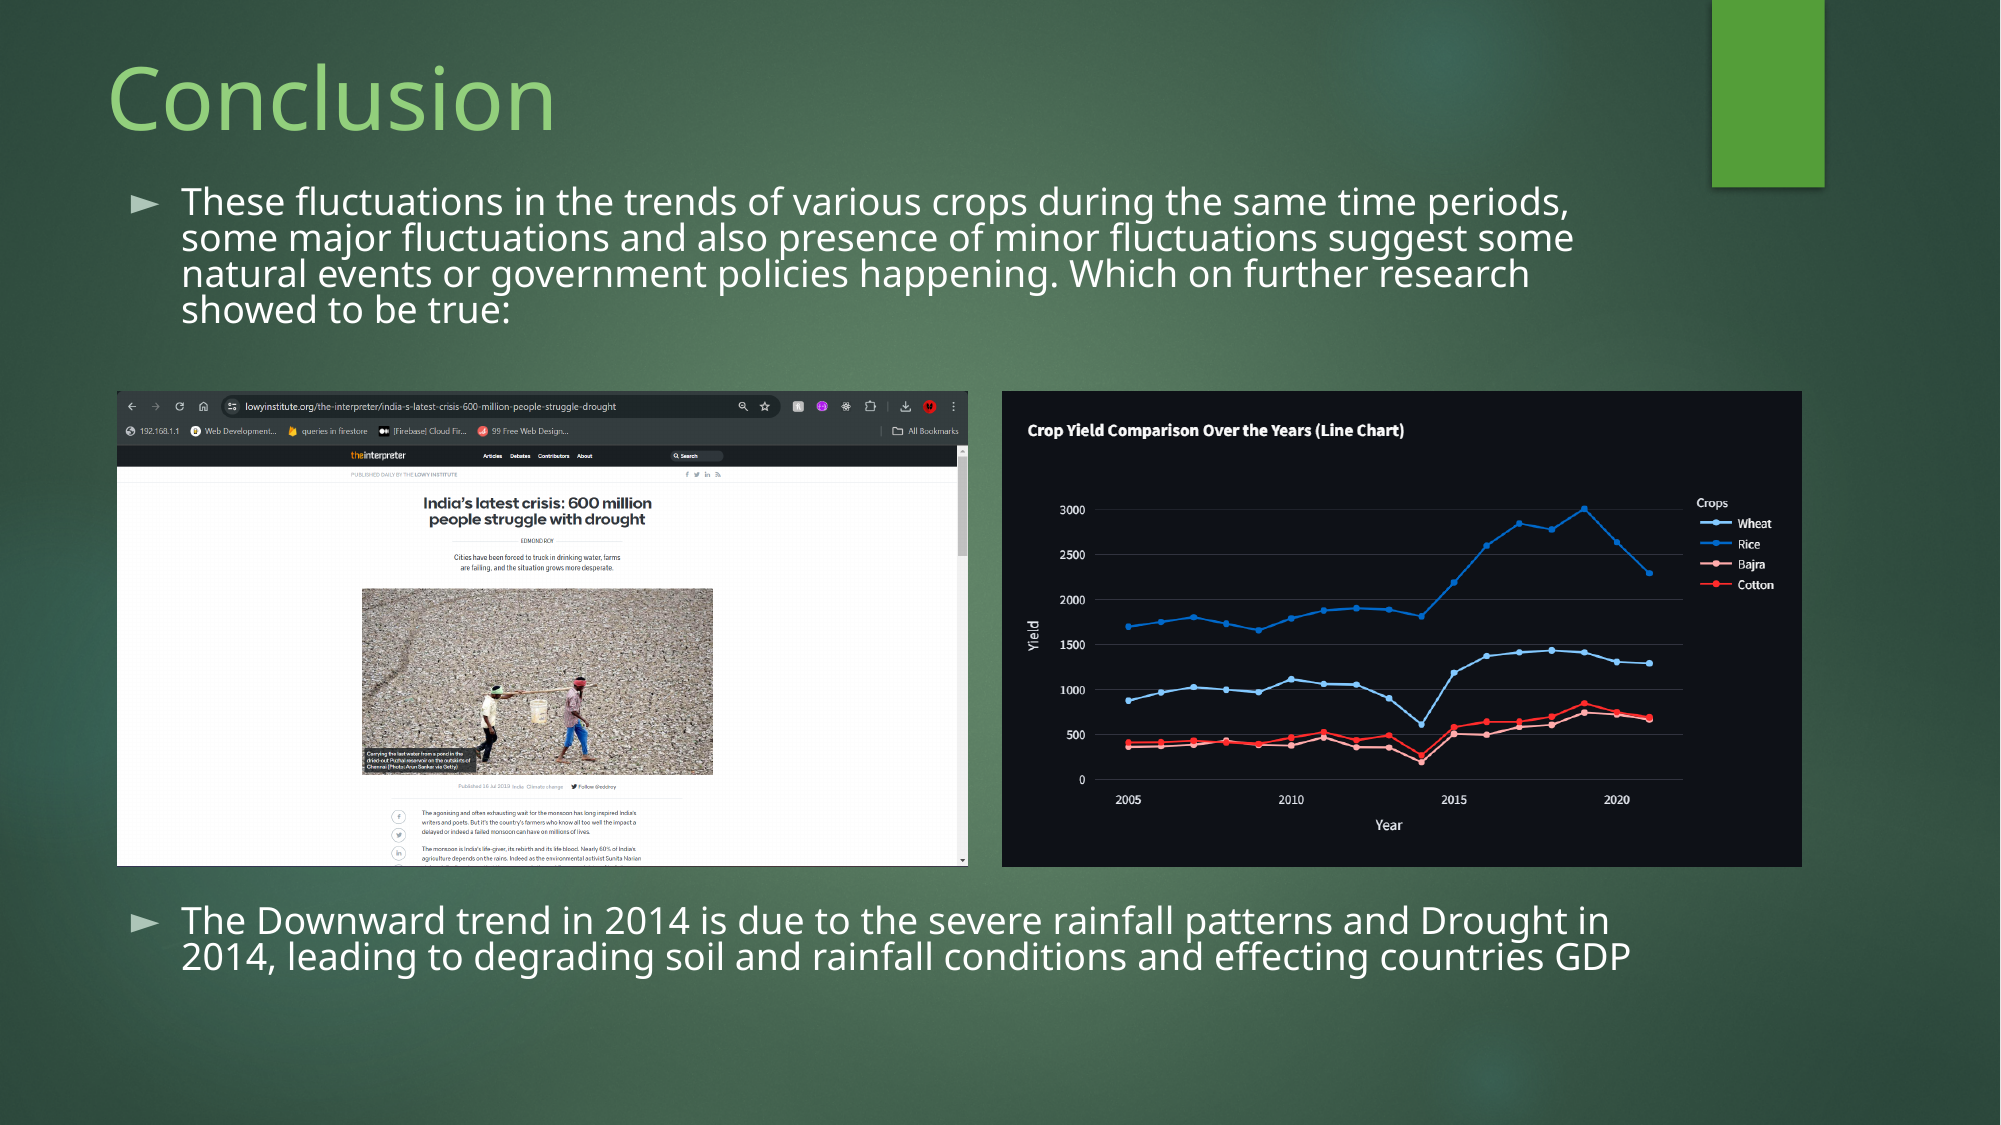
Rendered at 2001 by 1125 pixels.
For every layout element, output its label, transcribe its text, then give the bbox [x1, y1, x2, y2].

title Conclusion [91, 35, 1634, 157]
list These fluctuations in the trends of various crops during the same time periods, some major fluctuations and also presence of minor fluctuations suggest some natural events or government policies happening. Which on further research showed to be true: The Downward trend in 2014 is due to the severe rainfall patterns and Drought in 2014, leading to degrading soil and rainfall conditions and effecting countries GDP [91, 179, 1649, 1049]
picture [0, 0, 2001, 1125]
